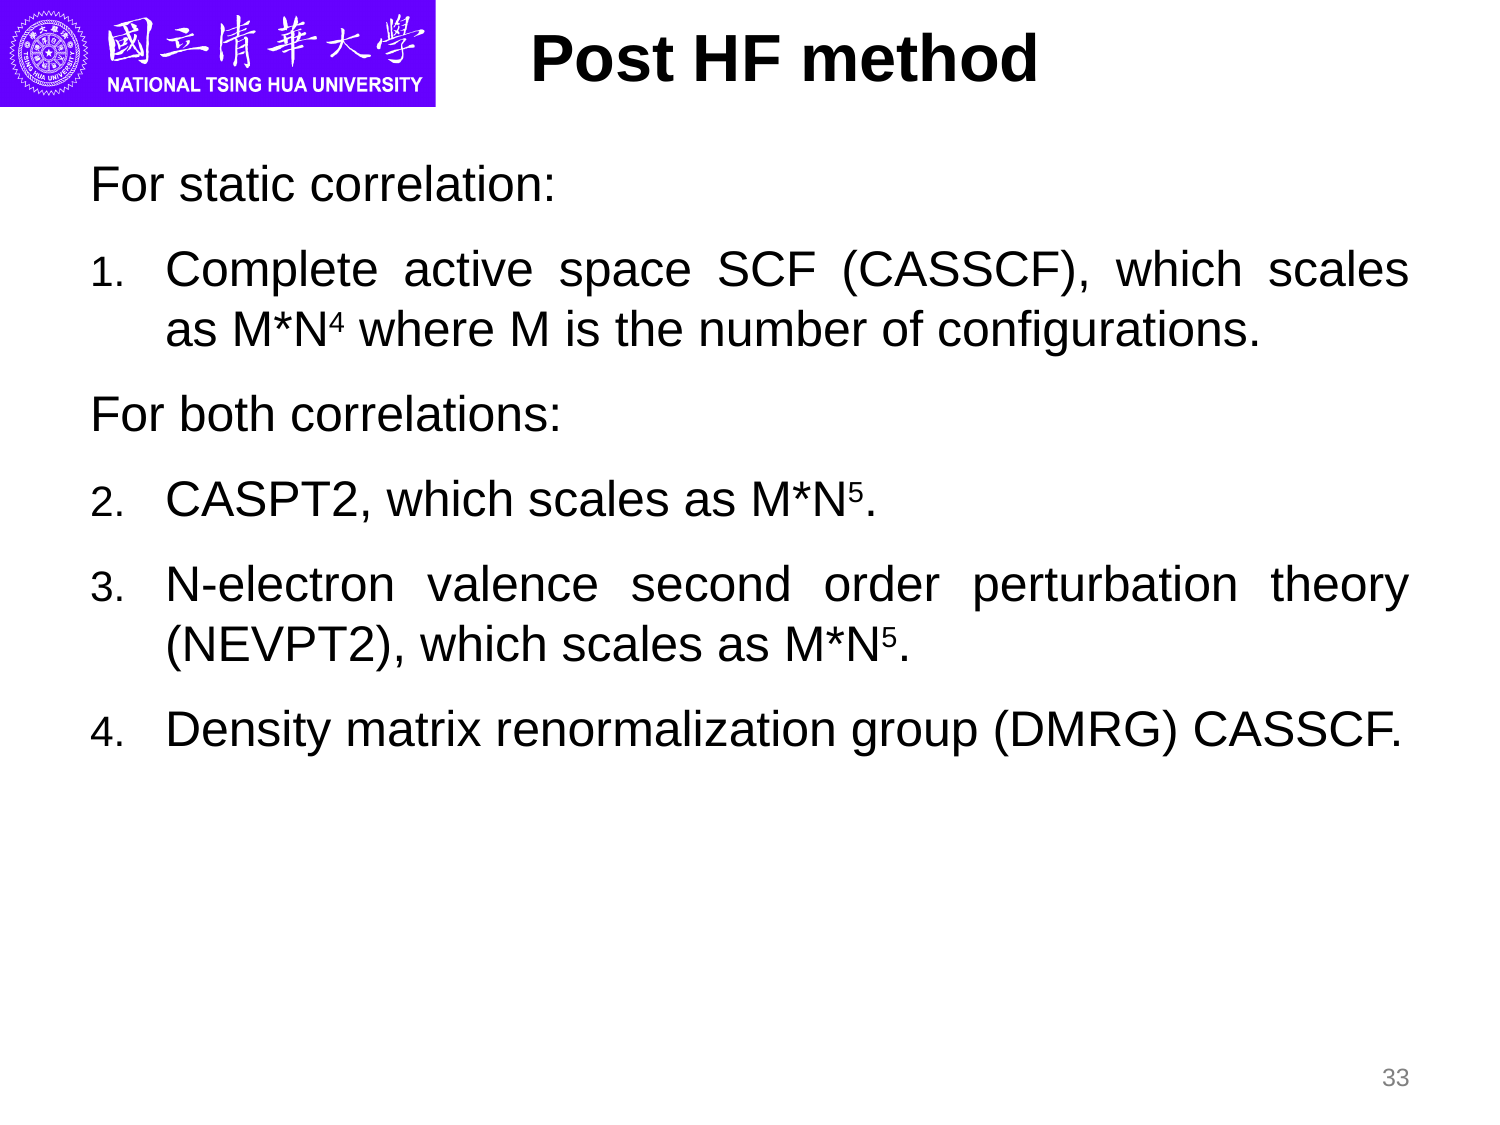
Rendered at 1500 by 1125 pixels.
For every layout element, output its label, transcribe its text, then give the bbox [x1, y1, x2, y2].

title Post HF method [515, 0, 1425, 107]
list For static correlation: Complete active space SCF (CASSCF), which scales as M*N4 where M is the number of configurations. For both correlations: CASPT2, which scales as M*N5. N-electron valence second order perturbation theory (NEVPT2), which scales as M*N5. Density matrix renormalization group (DMRG) CASSCF. [75, 144, 1425, 1032]
picture [0, 0, 436, 107]
slide_number 33 [1308, 1050, 1425, 1103]
